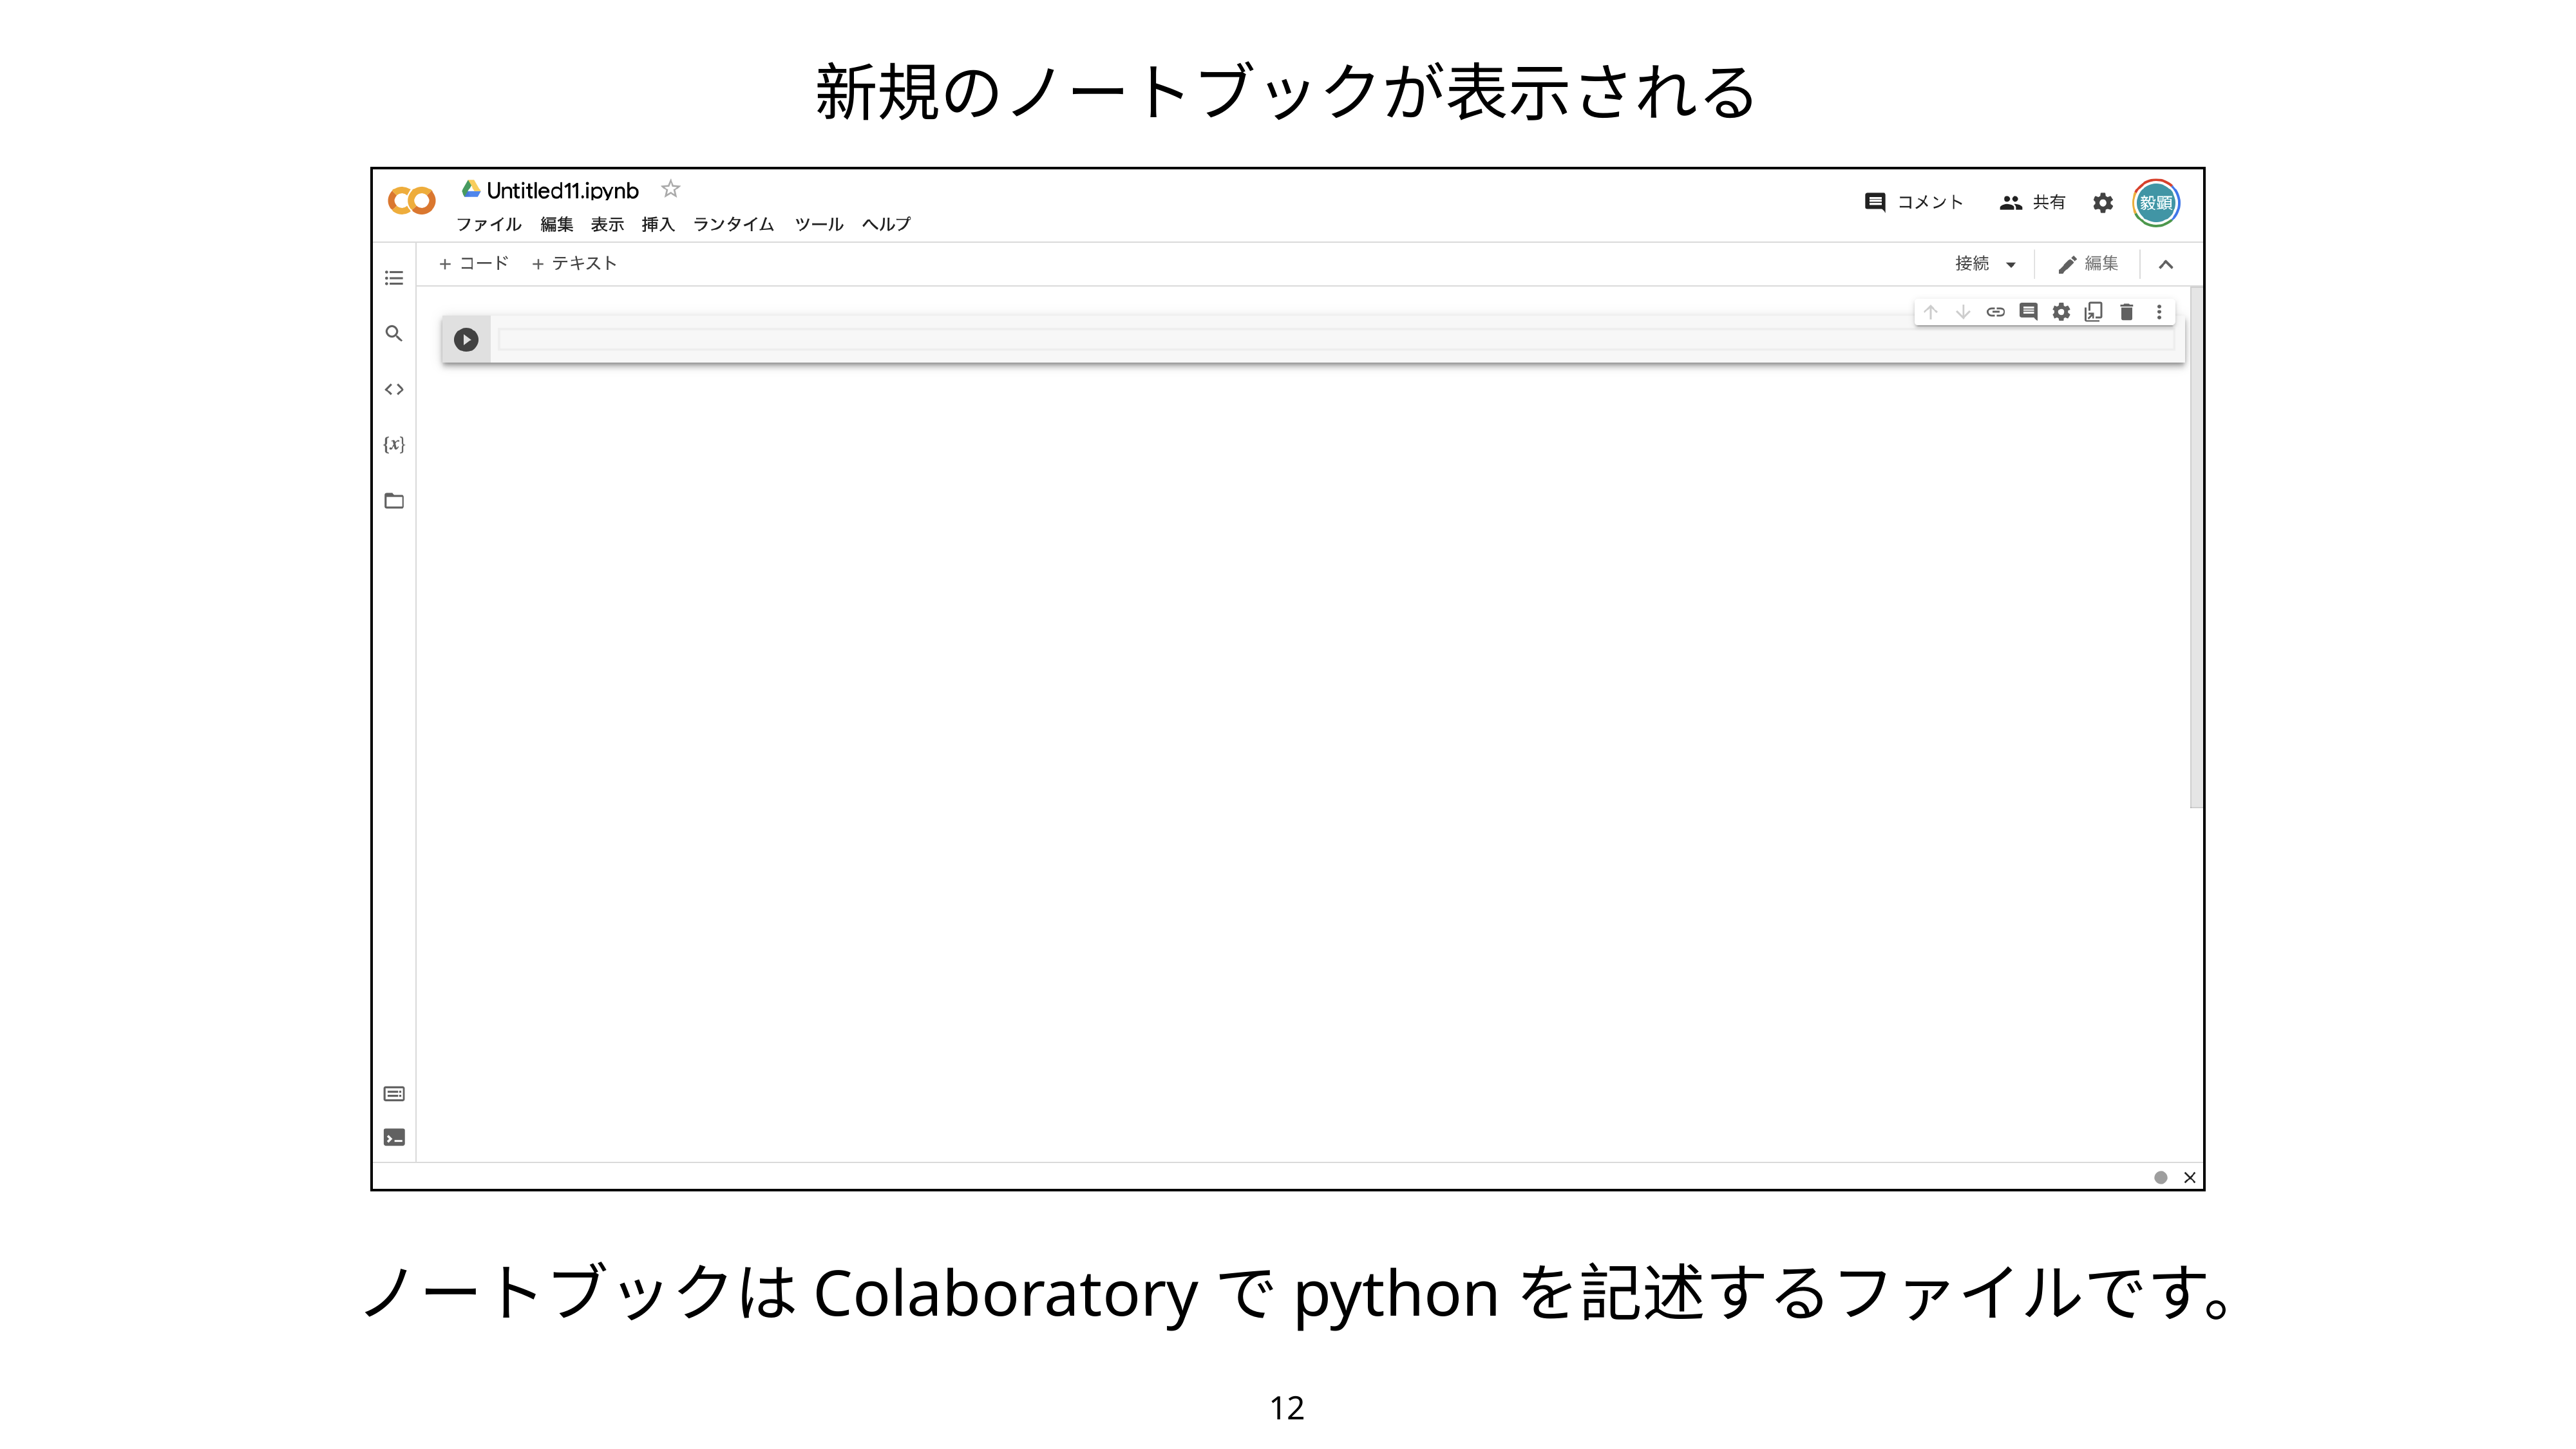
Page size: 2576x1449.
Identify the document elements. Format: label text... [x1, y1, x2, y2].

text_box ノートブックはColaboratoryでpythonを記述するファイルです。 [351, 1247, 2273, 1334]
picture [372, 169, 2203, 1189]
text_box 新規のノートブックが表示される [809, 47, 1767, 134]
slide_number 12 [1263, 1381, 1312, 1431]
